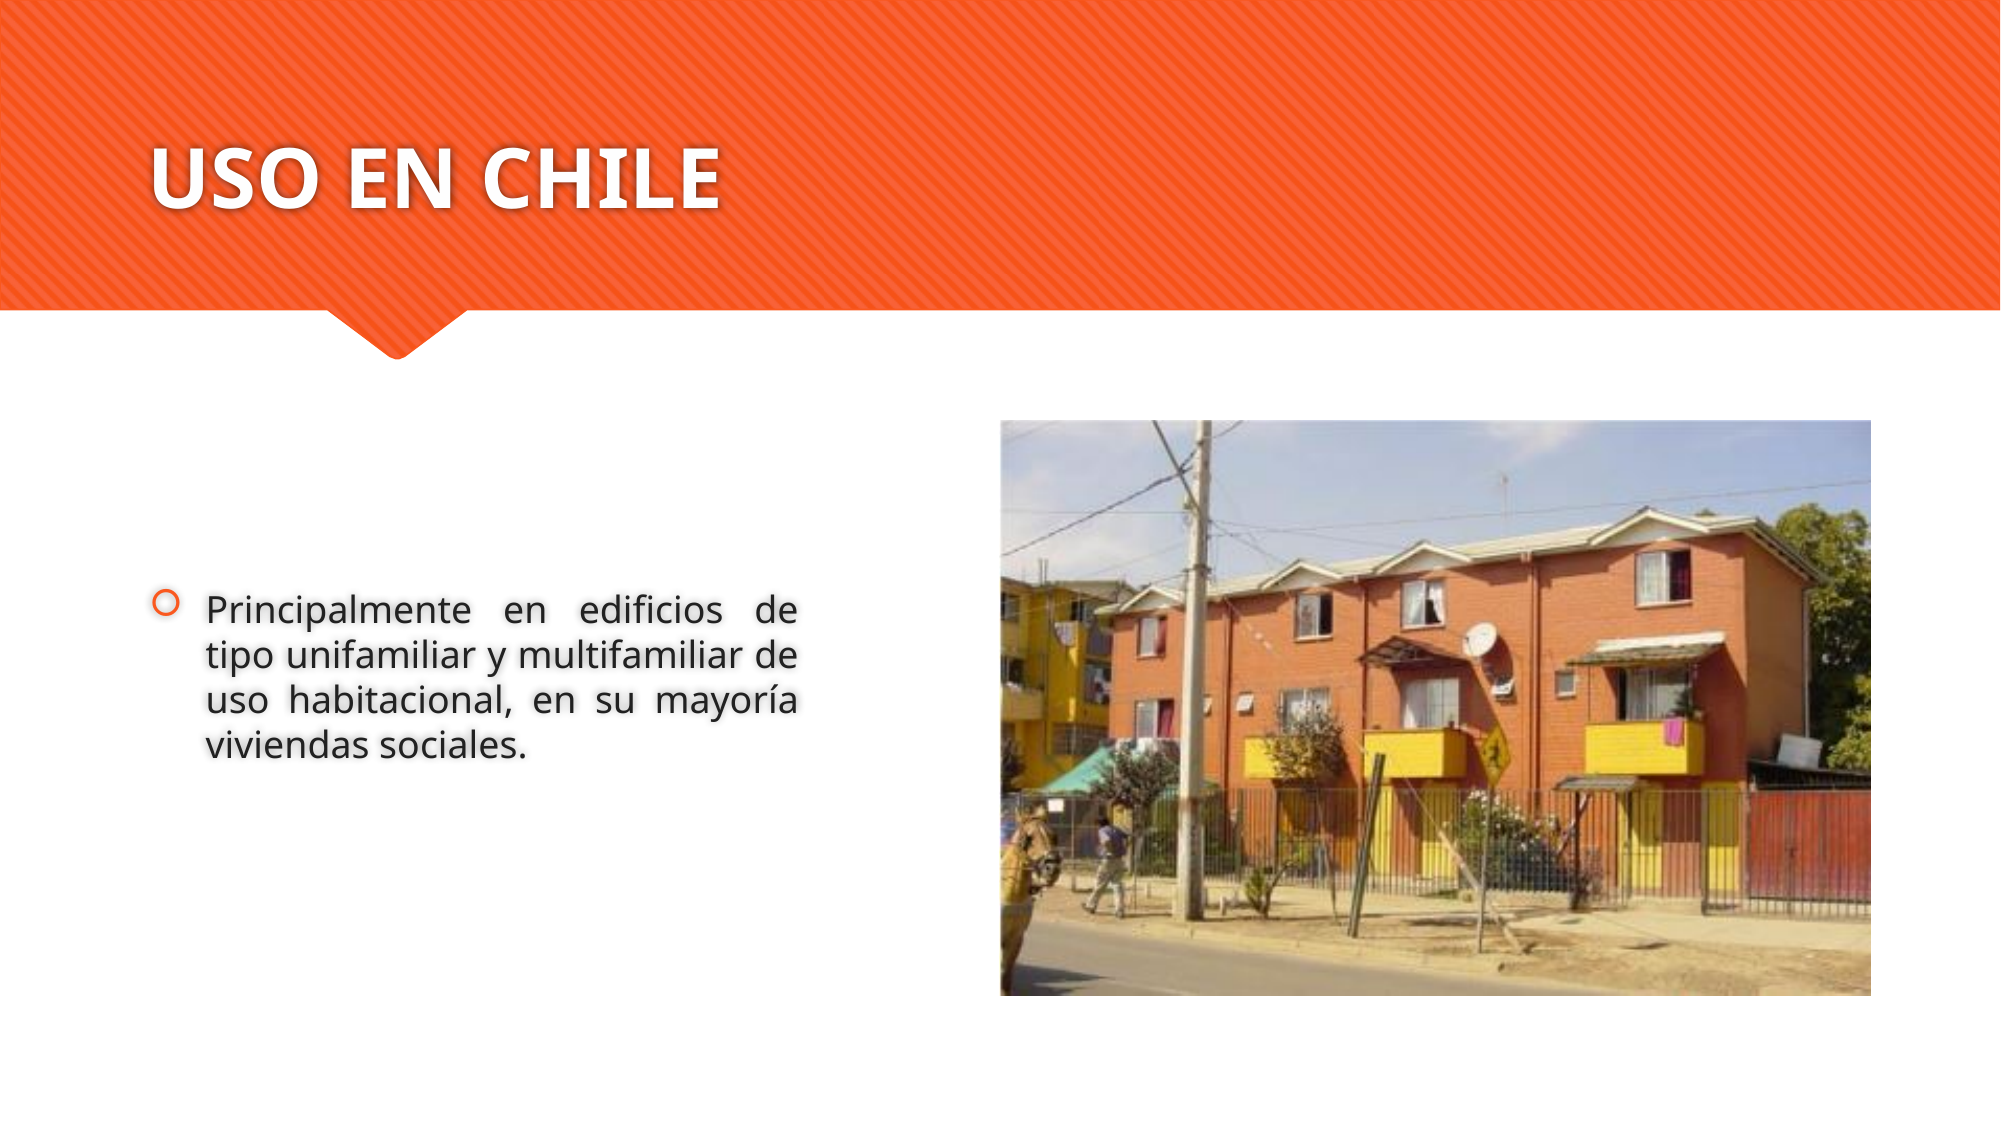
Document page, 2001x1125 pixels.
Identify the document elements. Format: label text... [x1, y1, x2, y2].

title USO EN CHILE [132, 73, 1868, 233]
picture [999, 420, 1872, 996]
list Principalmente en edificios de tipo unifamiliar y multifamiliar de uso habitacional, en su mayoría viviendas sociales. [134, 364, 815, 1052]
